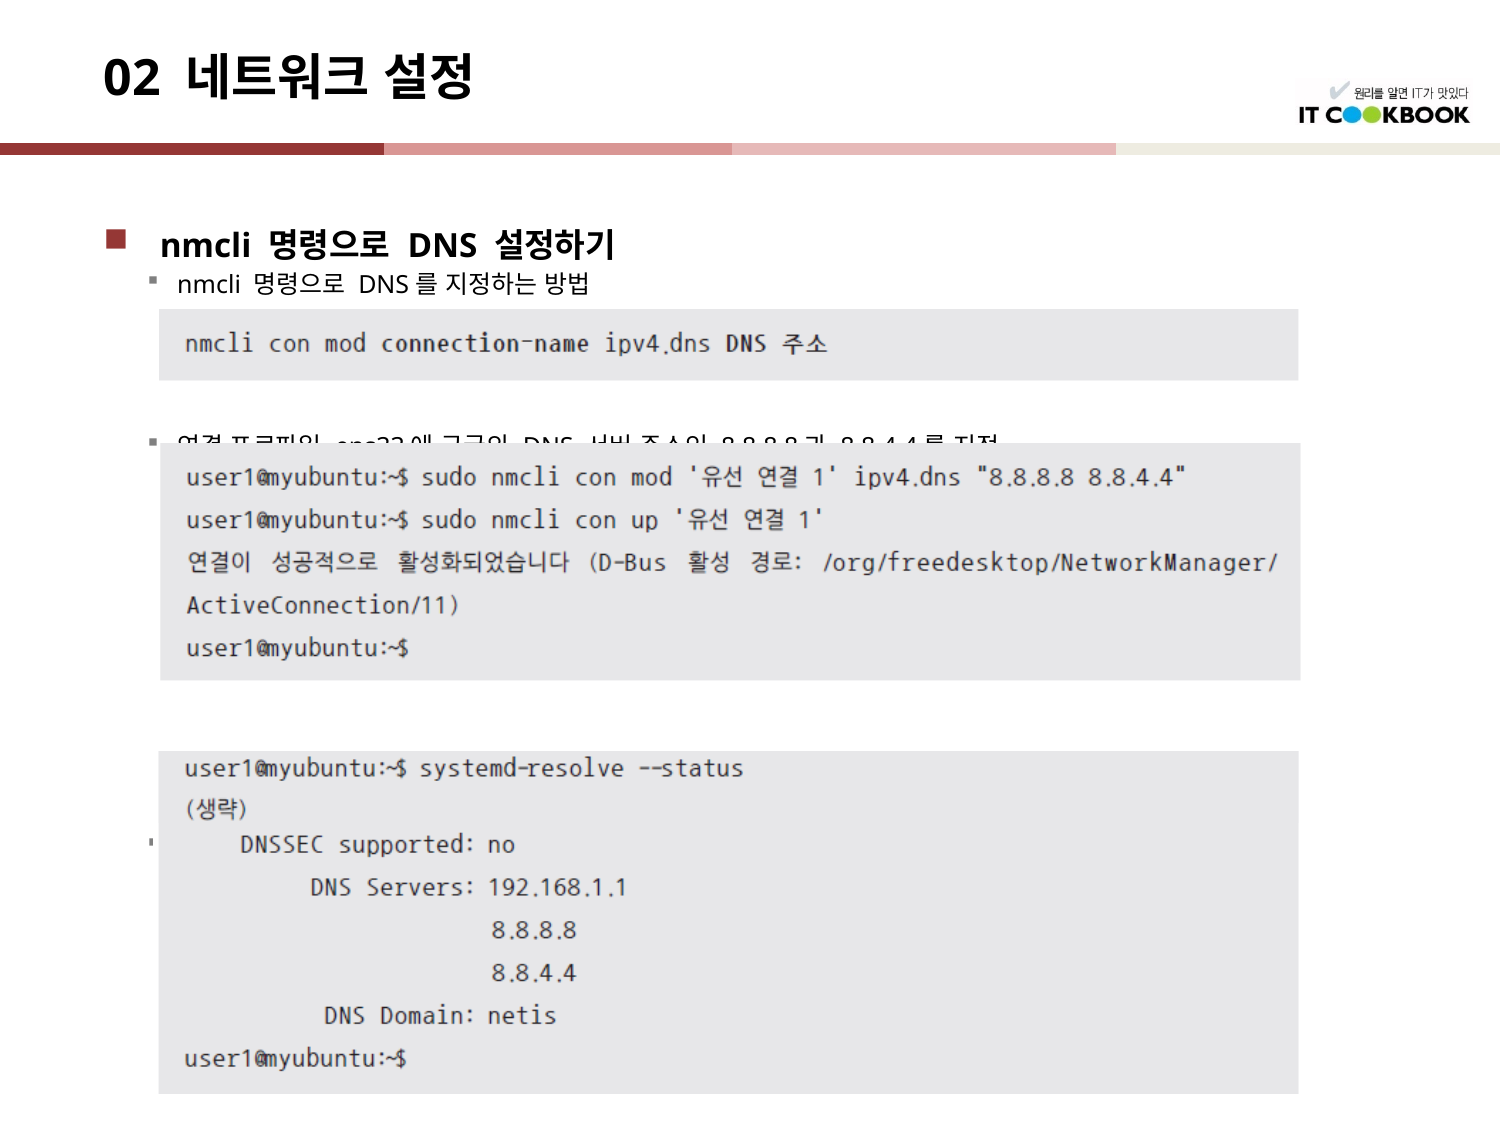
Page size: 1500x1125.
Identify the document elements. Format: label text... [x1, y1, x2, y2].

picture [159, 442, 1305, 683]
title 02 네트워크 설정 [88, 30, 1330, 121]
list nmcli 명령으로 DNS 설정하기 nmcli 명령으로 DNS를 지정하는 방법 연결 프로파일 ens33에 구글의 DNS 서버 주소인 8.8.8.8과 8.8.4.4를 지정 systemd-resolve --status 명령으로 확인해보면 DNS 주소가 추가되었음 [88, 196, 1436, 1083]
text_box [152, 751, 1306, 1094]
picture [1295, 78, 1473, 125]
picture [159, 309, 1301, 386]
